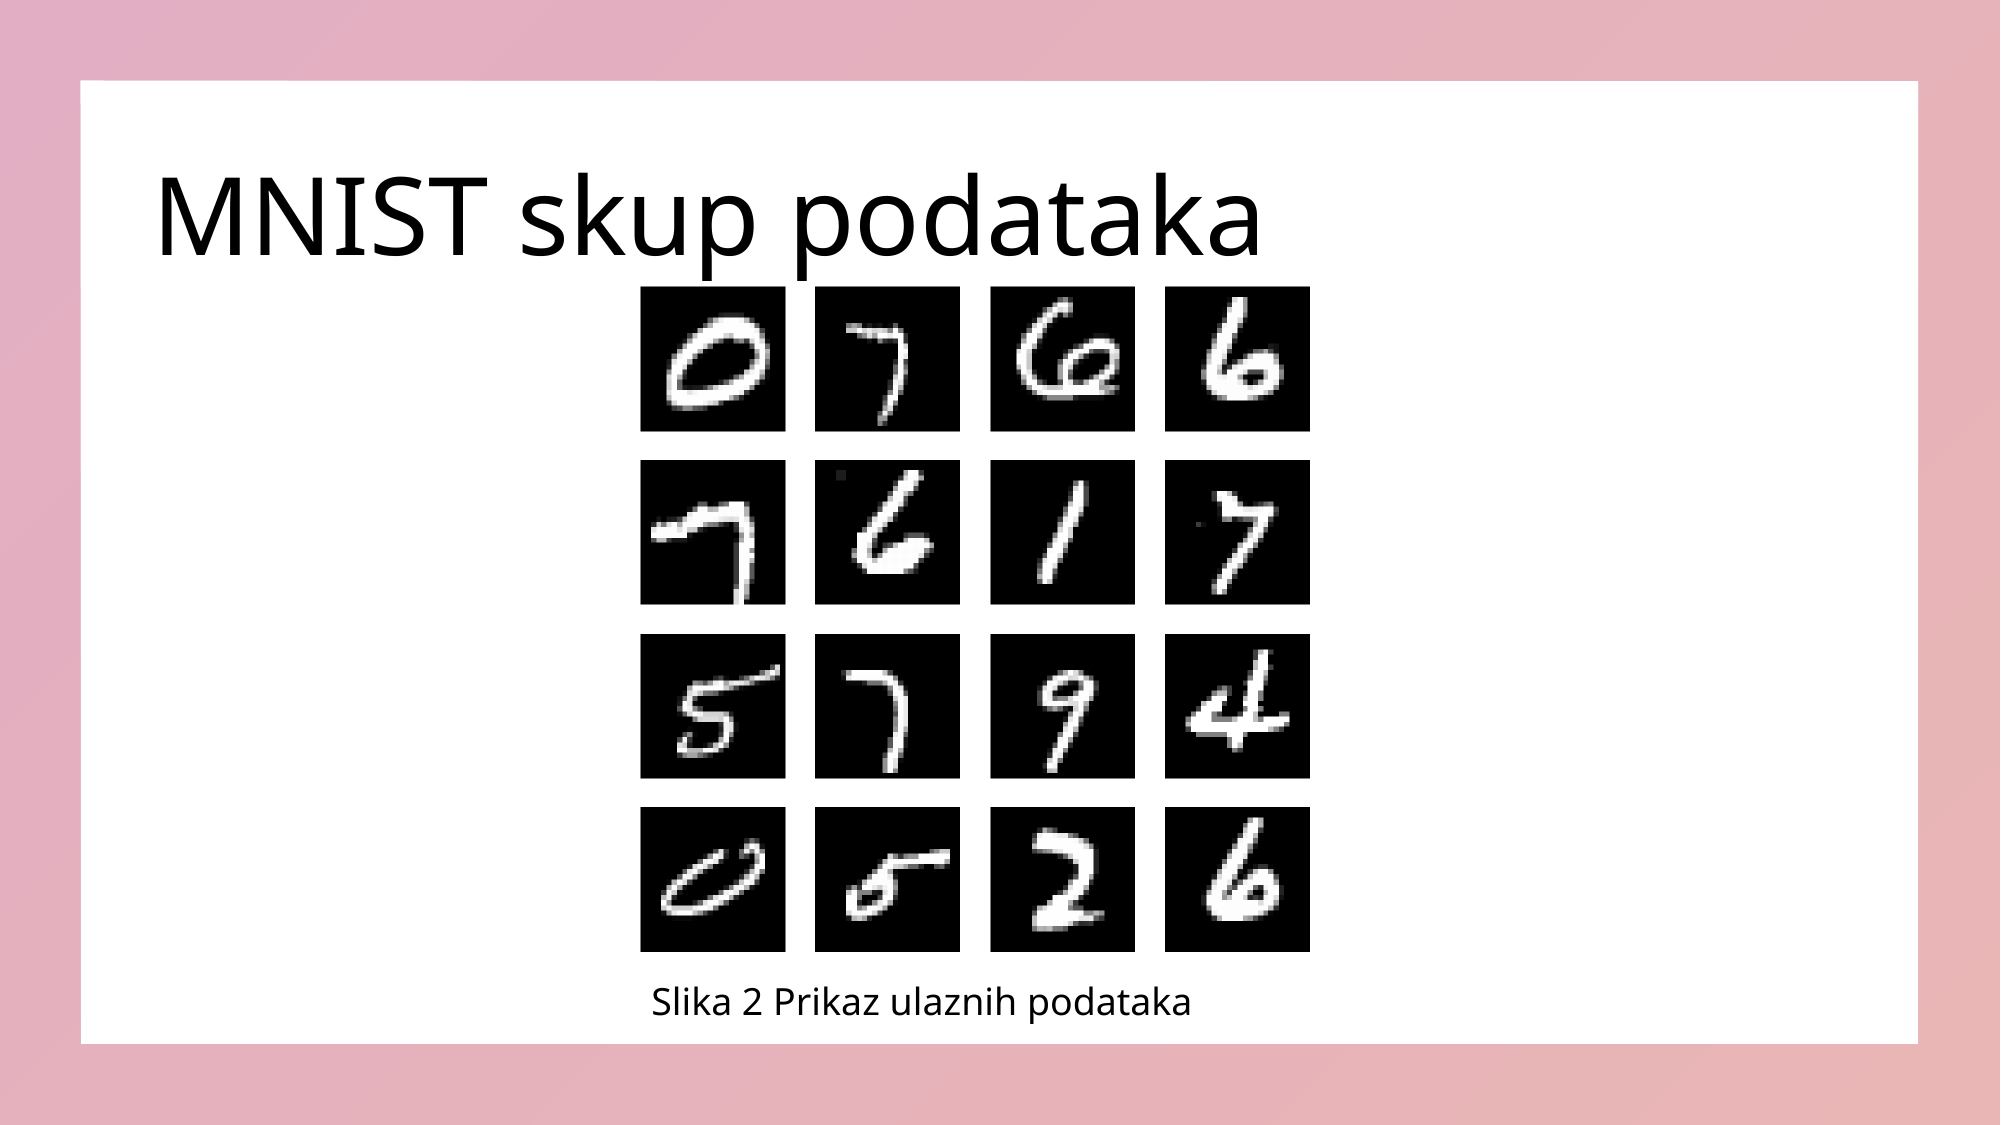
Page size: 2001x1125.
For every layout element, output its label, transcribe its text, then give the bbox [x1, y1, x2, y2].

text_box Slika 2 Prikaz ulaznih podataka [636, 970, 1316, 1031]
title MNIST skup podataka [137, 111, 1863, 330]
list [635, 281, 1315, 957]
